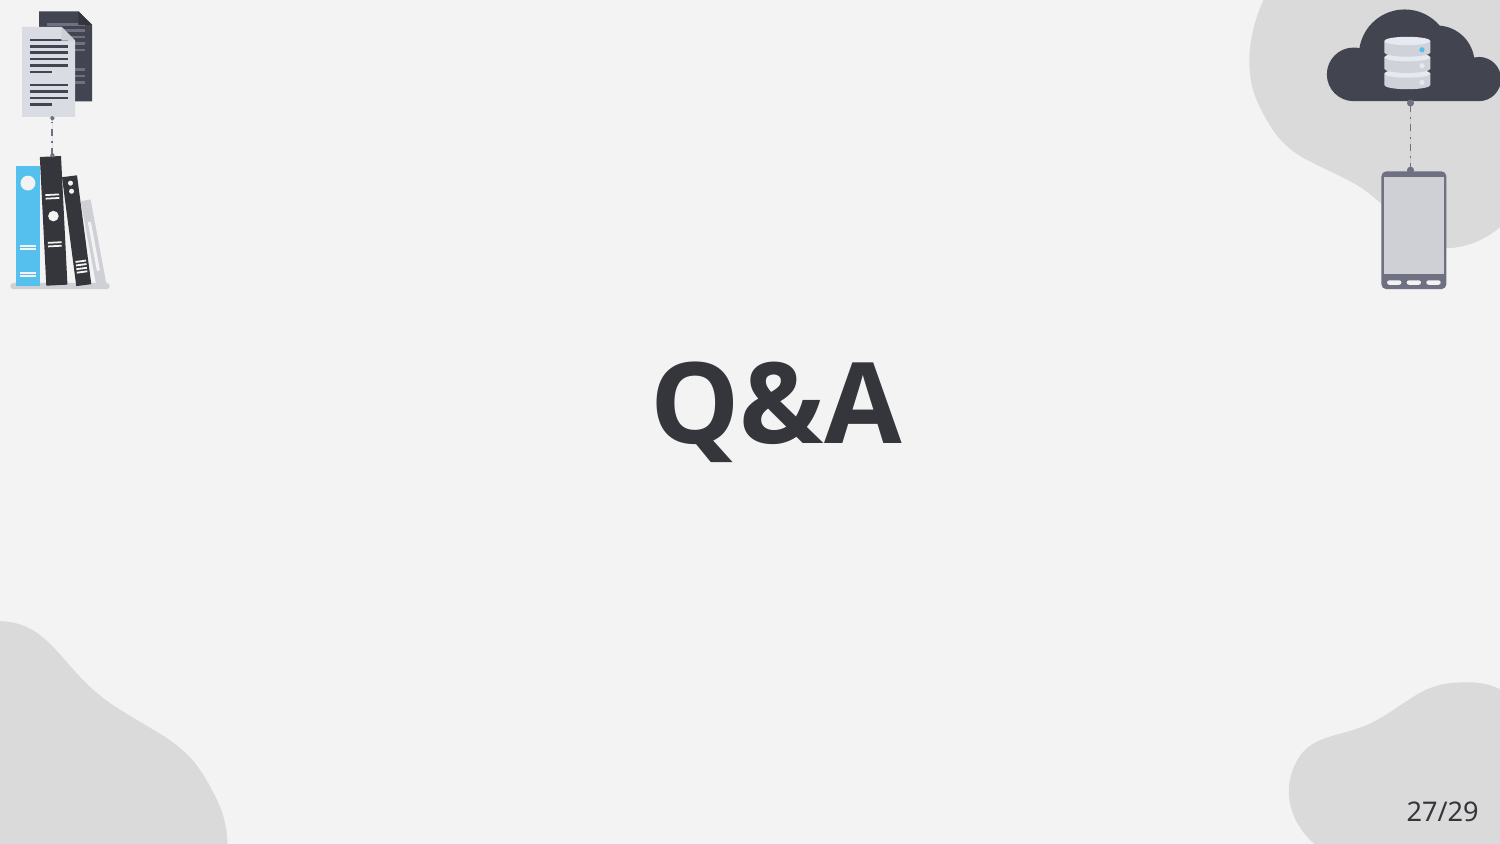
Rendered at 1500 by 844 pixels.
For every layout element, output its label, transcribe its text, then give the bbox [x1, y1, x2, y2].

slide_number 27/29 [1370, 779, 1494, 844]
title Q&A [379, 316, 1173, 508]
